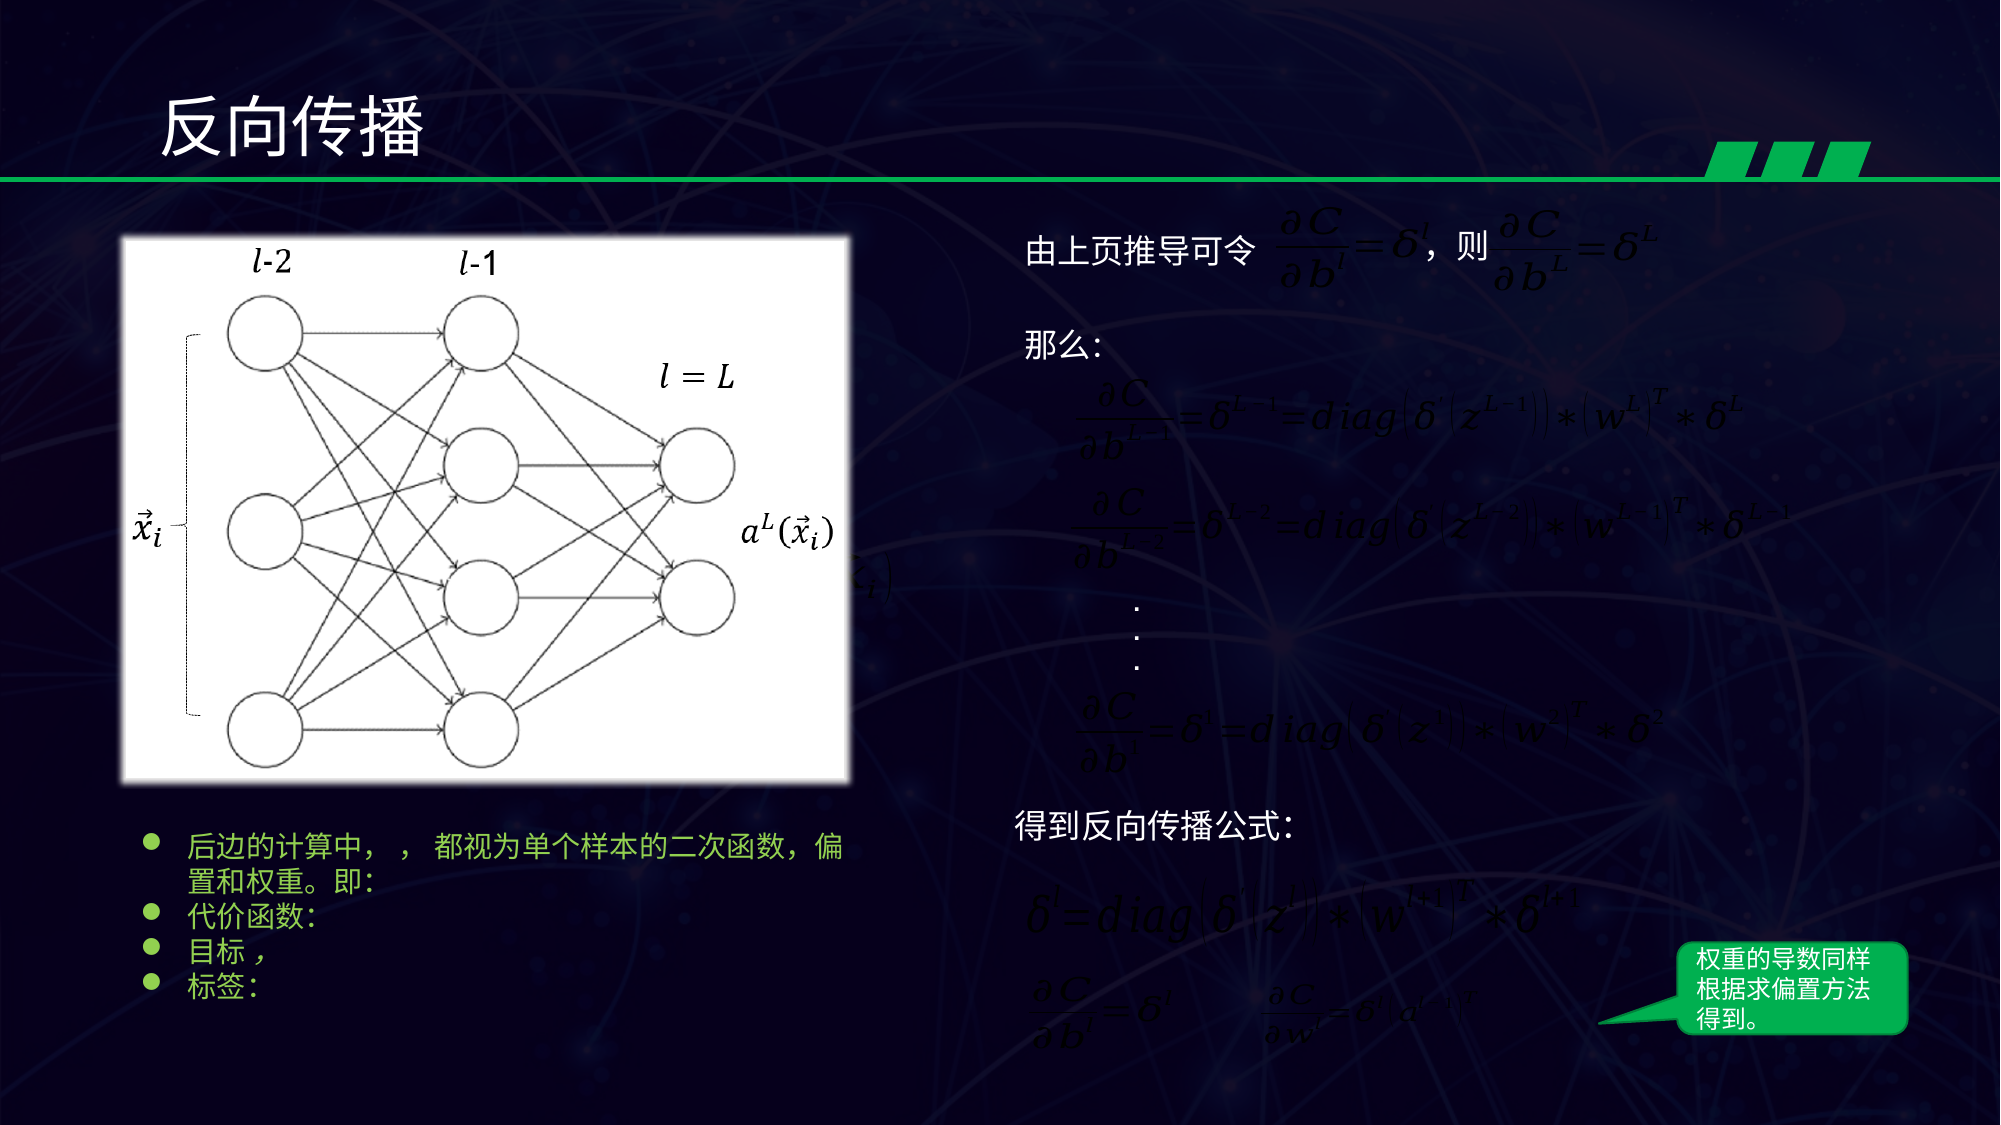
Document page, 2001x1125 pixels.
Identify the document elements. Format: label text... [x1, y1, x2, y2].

text_box . . . [1118, 578, 1156, 684]
text_box 那么： [1009, 316, 1302, 372]
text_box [0, 141, 2000, 180]
text_box 反向传播 [143, 77, 1230, 141]
text_box ，则 [1408, 218, 1513, 273]
picture [125, 240, 844, 778]
text_box 权重的导数同样根据求偏置方法得到。 [1598, 941, 1909, 1036]
text_box 由上页推导可令 [1009, 223, 1280, 278]
text_box 得到反向传播公式： [999, 798, 1330, 853]
